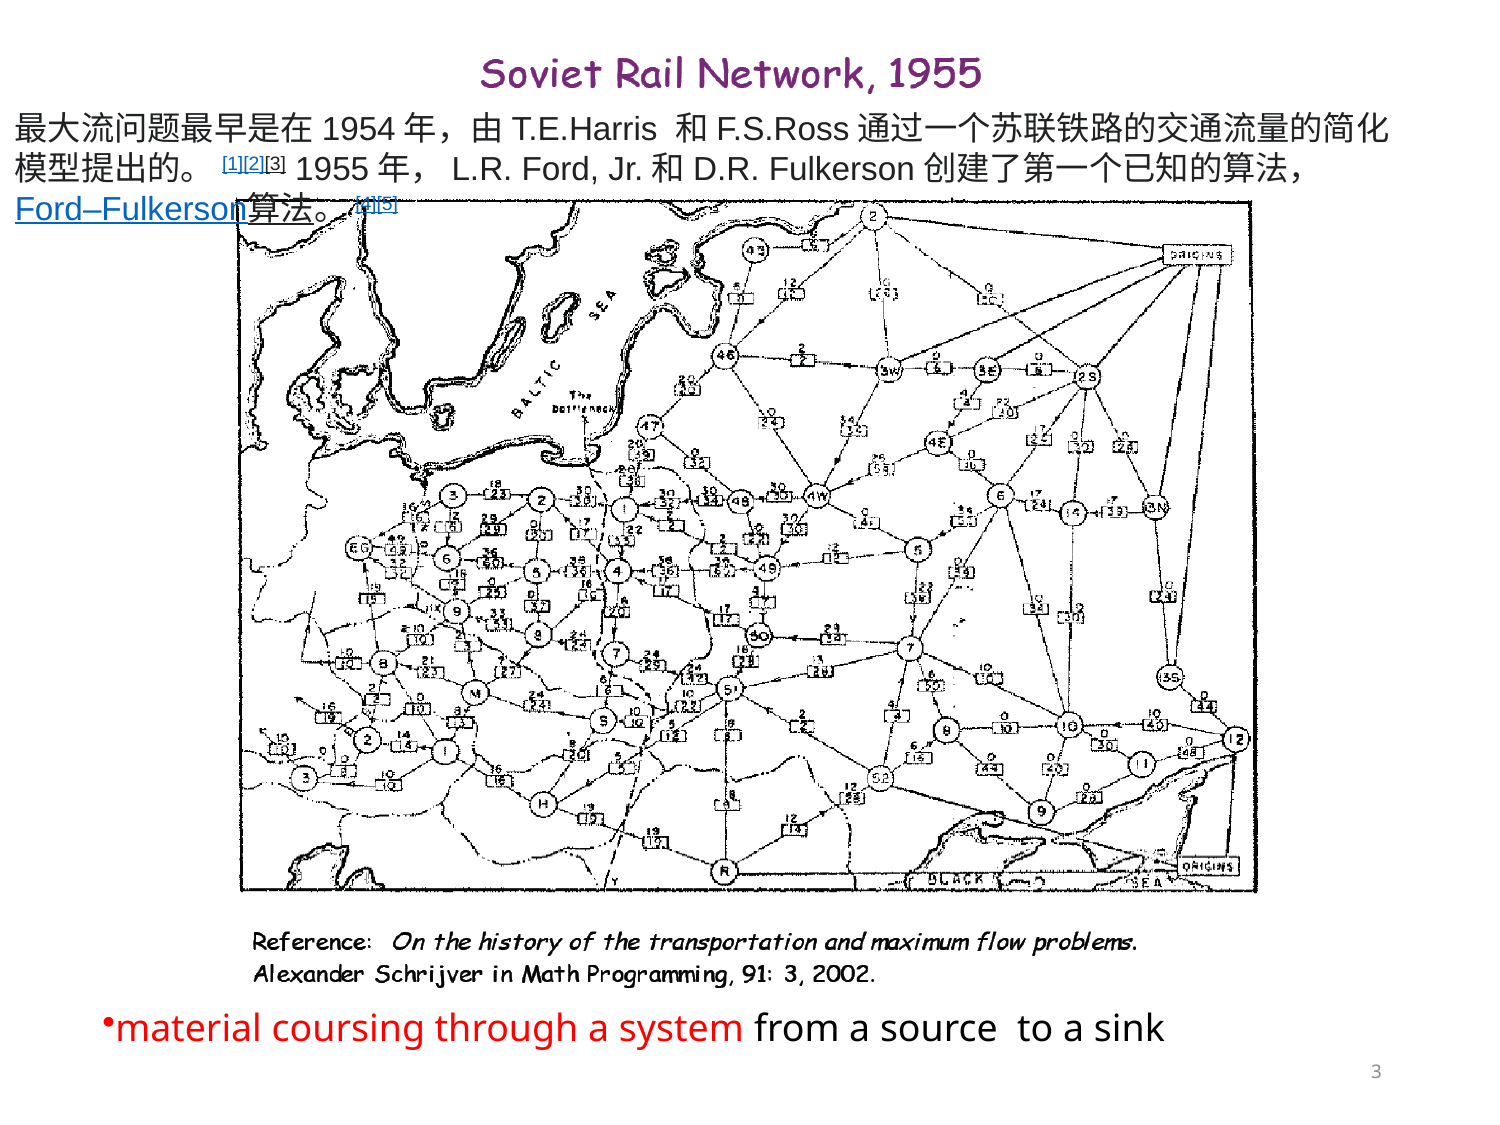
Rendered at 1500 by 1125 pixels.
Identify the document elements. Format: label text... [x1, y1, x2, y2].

text_box 最大流问题最早是在1954年，由T.E.Harris 和F.S.Ross通过一个苏联铁路的交通流量的简化模型提出的。[1][2][3] 1955年，L.R. Ford, Jr.和D.R. Fulkerson创建了第一个已知的算法， Ford–Fulkerson算法。[4][5] [0, 99, 97, 323]
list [97, 0, 1448, 1025]
text_box material coursing through a system from a source to a sink [87, 997, 1450, 1121]
